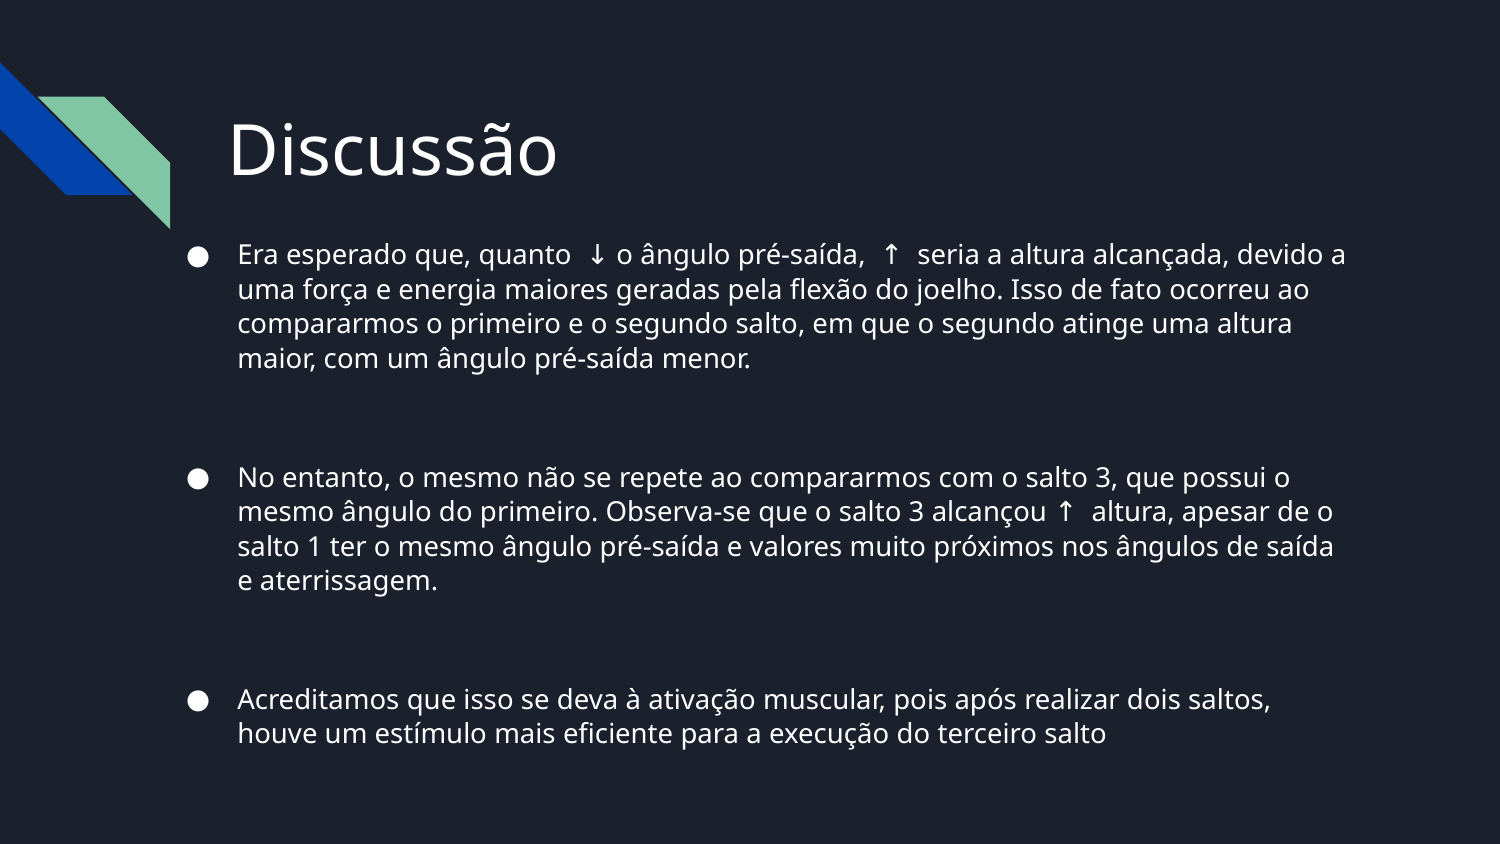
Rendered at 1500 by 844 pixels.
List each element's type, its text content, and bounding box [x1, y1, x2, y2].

title Discussão [212, 90, 1368, 221]
list Era esperado que, quanto ↓ o ângulo pré-saída, ↑ seria a altura alcançada, devido a uma força e energia maiores geradas pela flexão do joelho. Isso de fato ocorreu ao compararmos o primeiro e o segundo salto, em que o segundo atinge uma altura maior, com um ângulo pré-saída menor. No entanto, o mesmo não se repete ao compararmos com o salto 3, que possui o mesmo ângulo do primeiro. Observa-se que o salto 3 alcançou ↑ altura, apesar de o salto 1 ter o mesmo ângulo pré-saída e valores muito próximos nos ângulos de saída e aterrissagem. Acreditamos que isso se deva à ativação muscular, pois após realizar dois saltos, houve um estímulo mais eficiente para a execução do terceiro salto [147, 221, 1368, 735]
